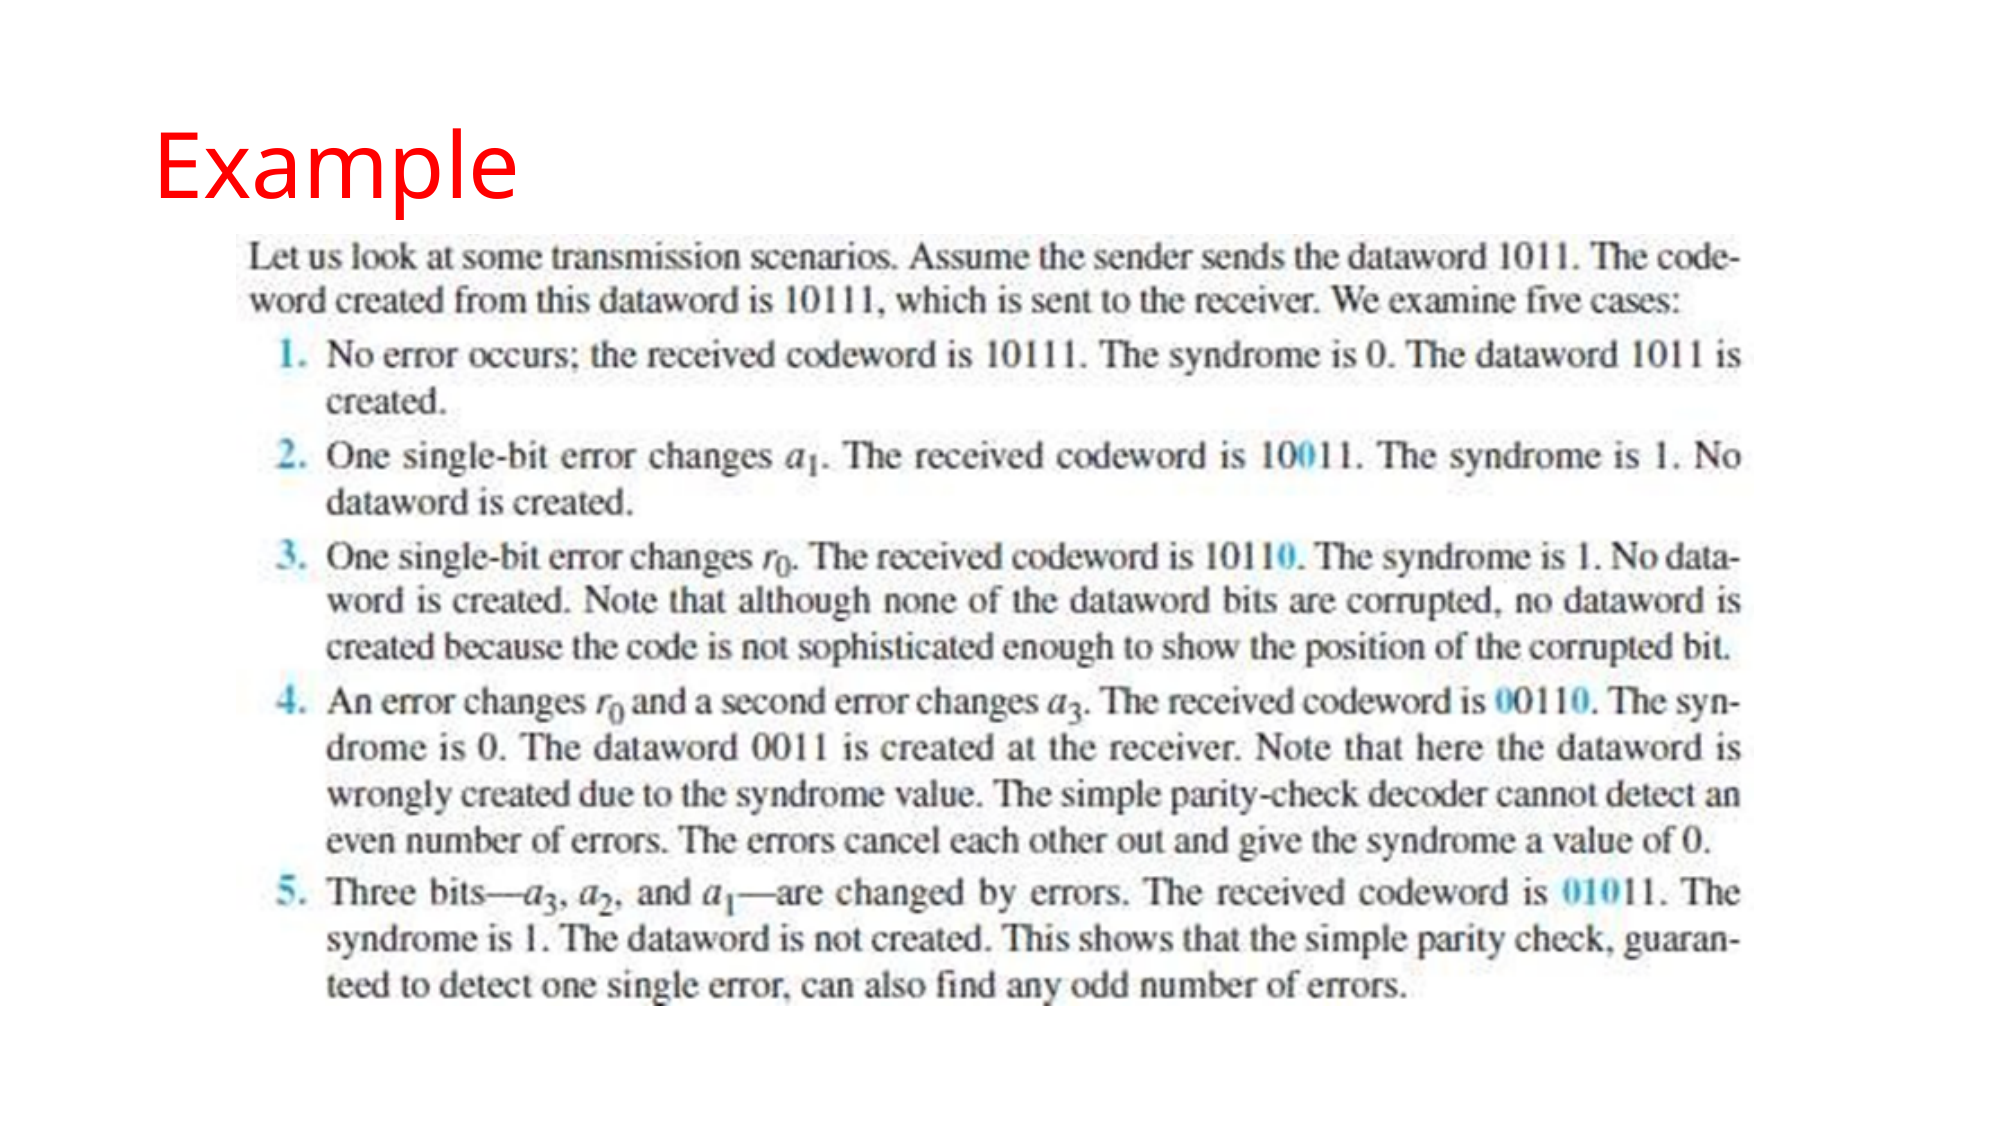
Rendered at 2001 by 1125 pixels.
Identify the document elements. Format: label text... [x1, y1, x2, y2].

title Example [137, 59, 1863, 278]
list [236, 234, 1754, 1006]
